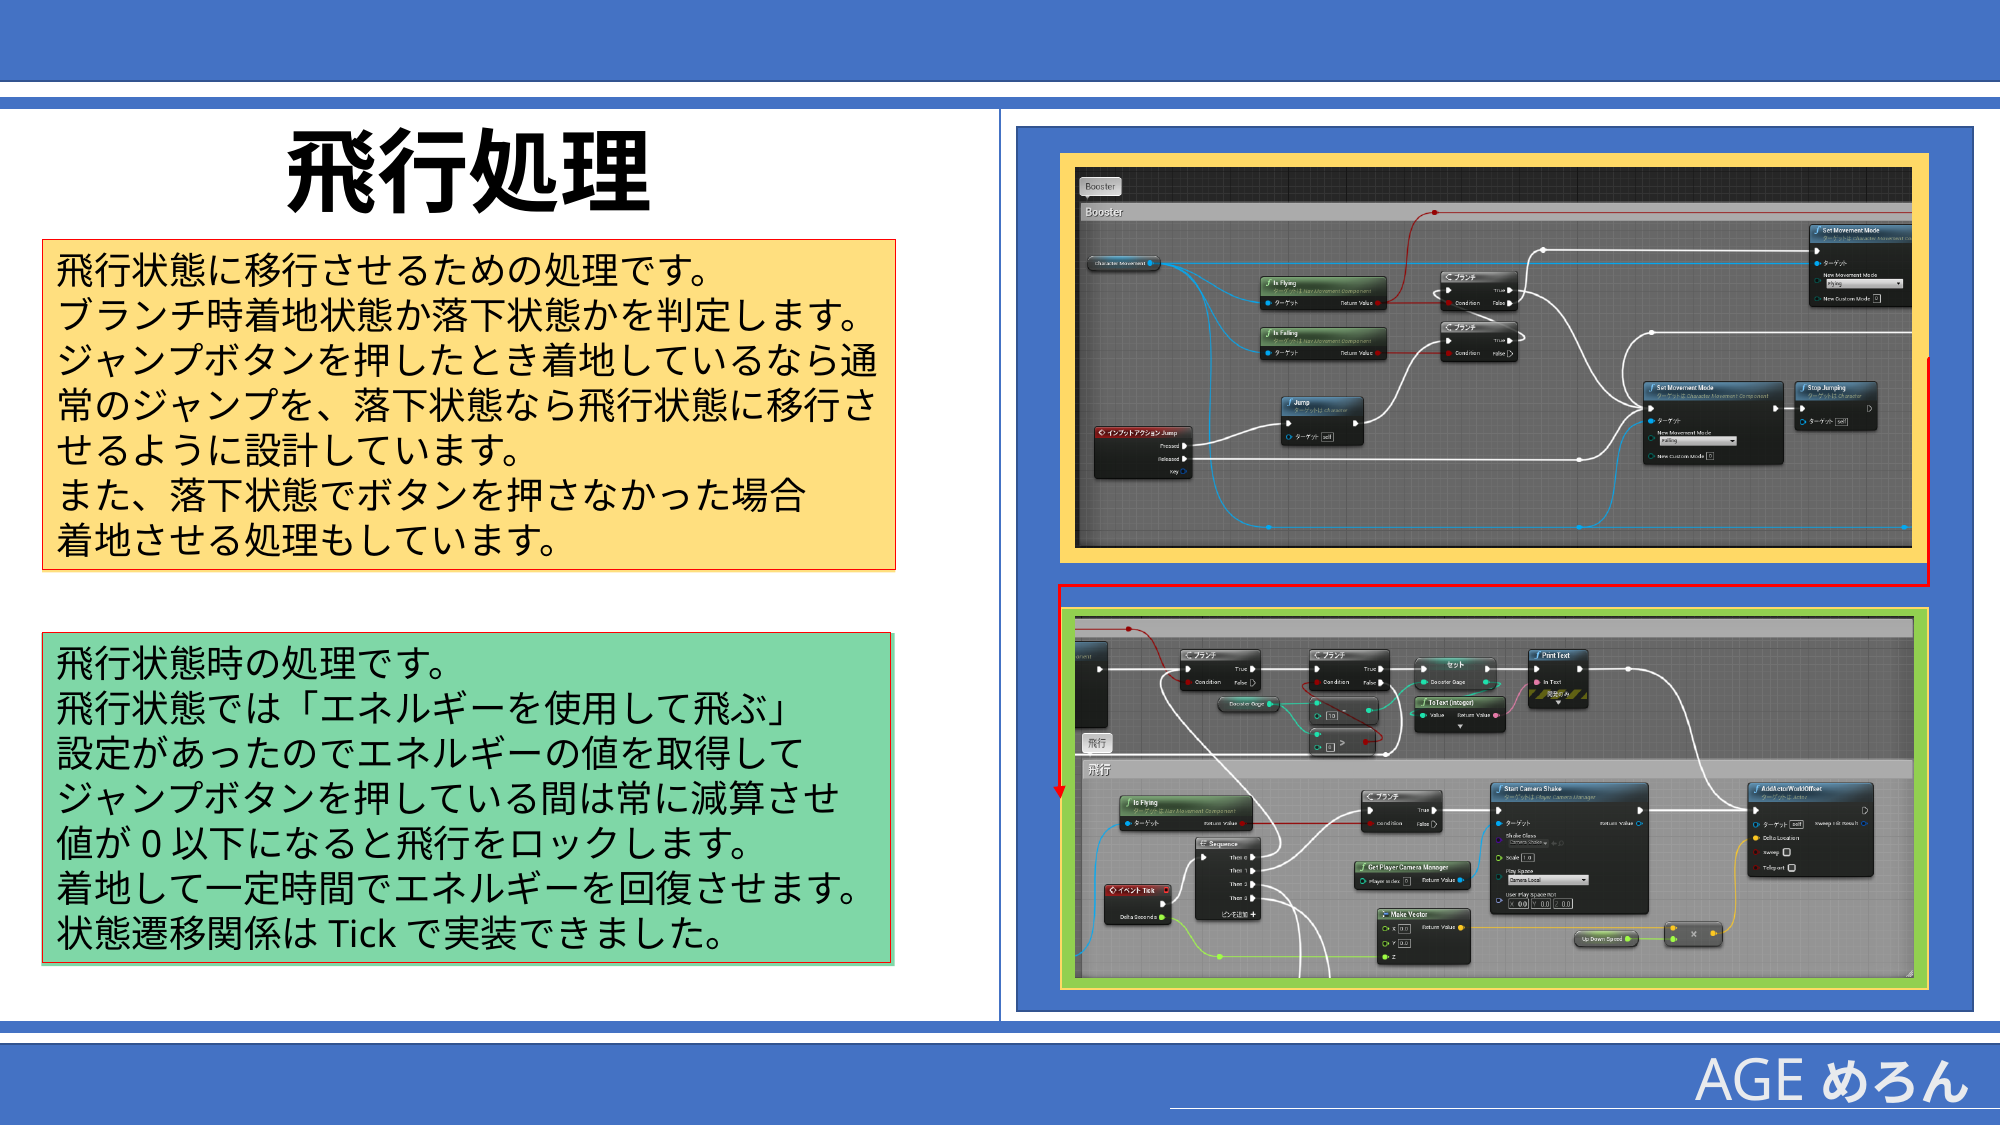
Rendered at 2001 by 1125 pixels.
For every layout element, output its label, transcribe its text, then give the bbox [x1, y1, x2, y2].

text_box [0, 1043, 2000, 1125]
text_box [1001, 103, 2000, 1028]
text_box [1060, 358, 1928, 799]
text_box [41, 633, 895, 967]
text_box 飛行状態に移行させるための処理です。 ブランチ時着地状態か落下状態かを判定します。 ジャンプボタンを押したとき着地しているなら通常のジャンプを、落下状態なら飛行状態に移行させるように設計しています。 また、落下状態でボタンを押さなかった場合 着地させる処理もしています。 [42, 239, 896, 570]
text_box 飛行状態時の処理です。 飛行状態では「エネルギーを使用して飛ぶ」 設定があったのでエネルギーの値を取得して ジャンプボタンを押している間は常に減算させ 値が0以下になると飛行をロックします。 着地して一定時間でエネルギーを回復させます。 状態遷移関係はTickで実装できました。 [42, 632, 891, 963]
text_box [0, 0, 2000, 82]
text_box AGEめろん [1650, 1044, 2000, 1108]
text_box [0, 103, 999, 1028]
picture [1075, 799, 1914, 978]
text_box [1060, 154, 1928, 358]
